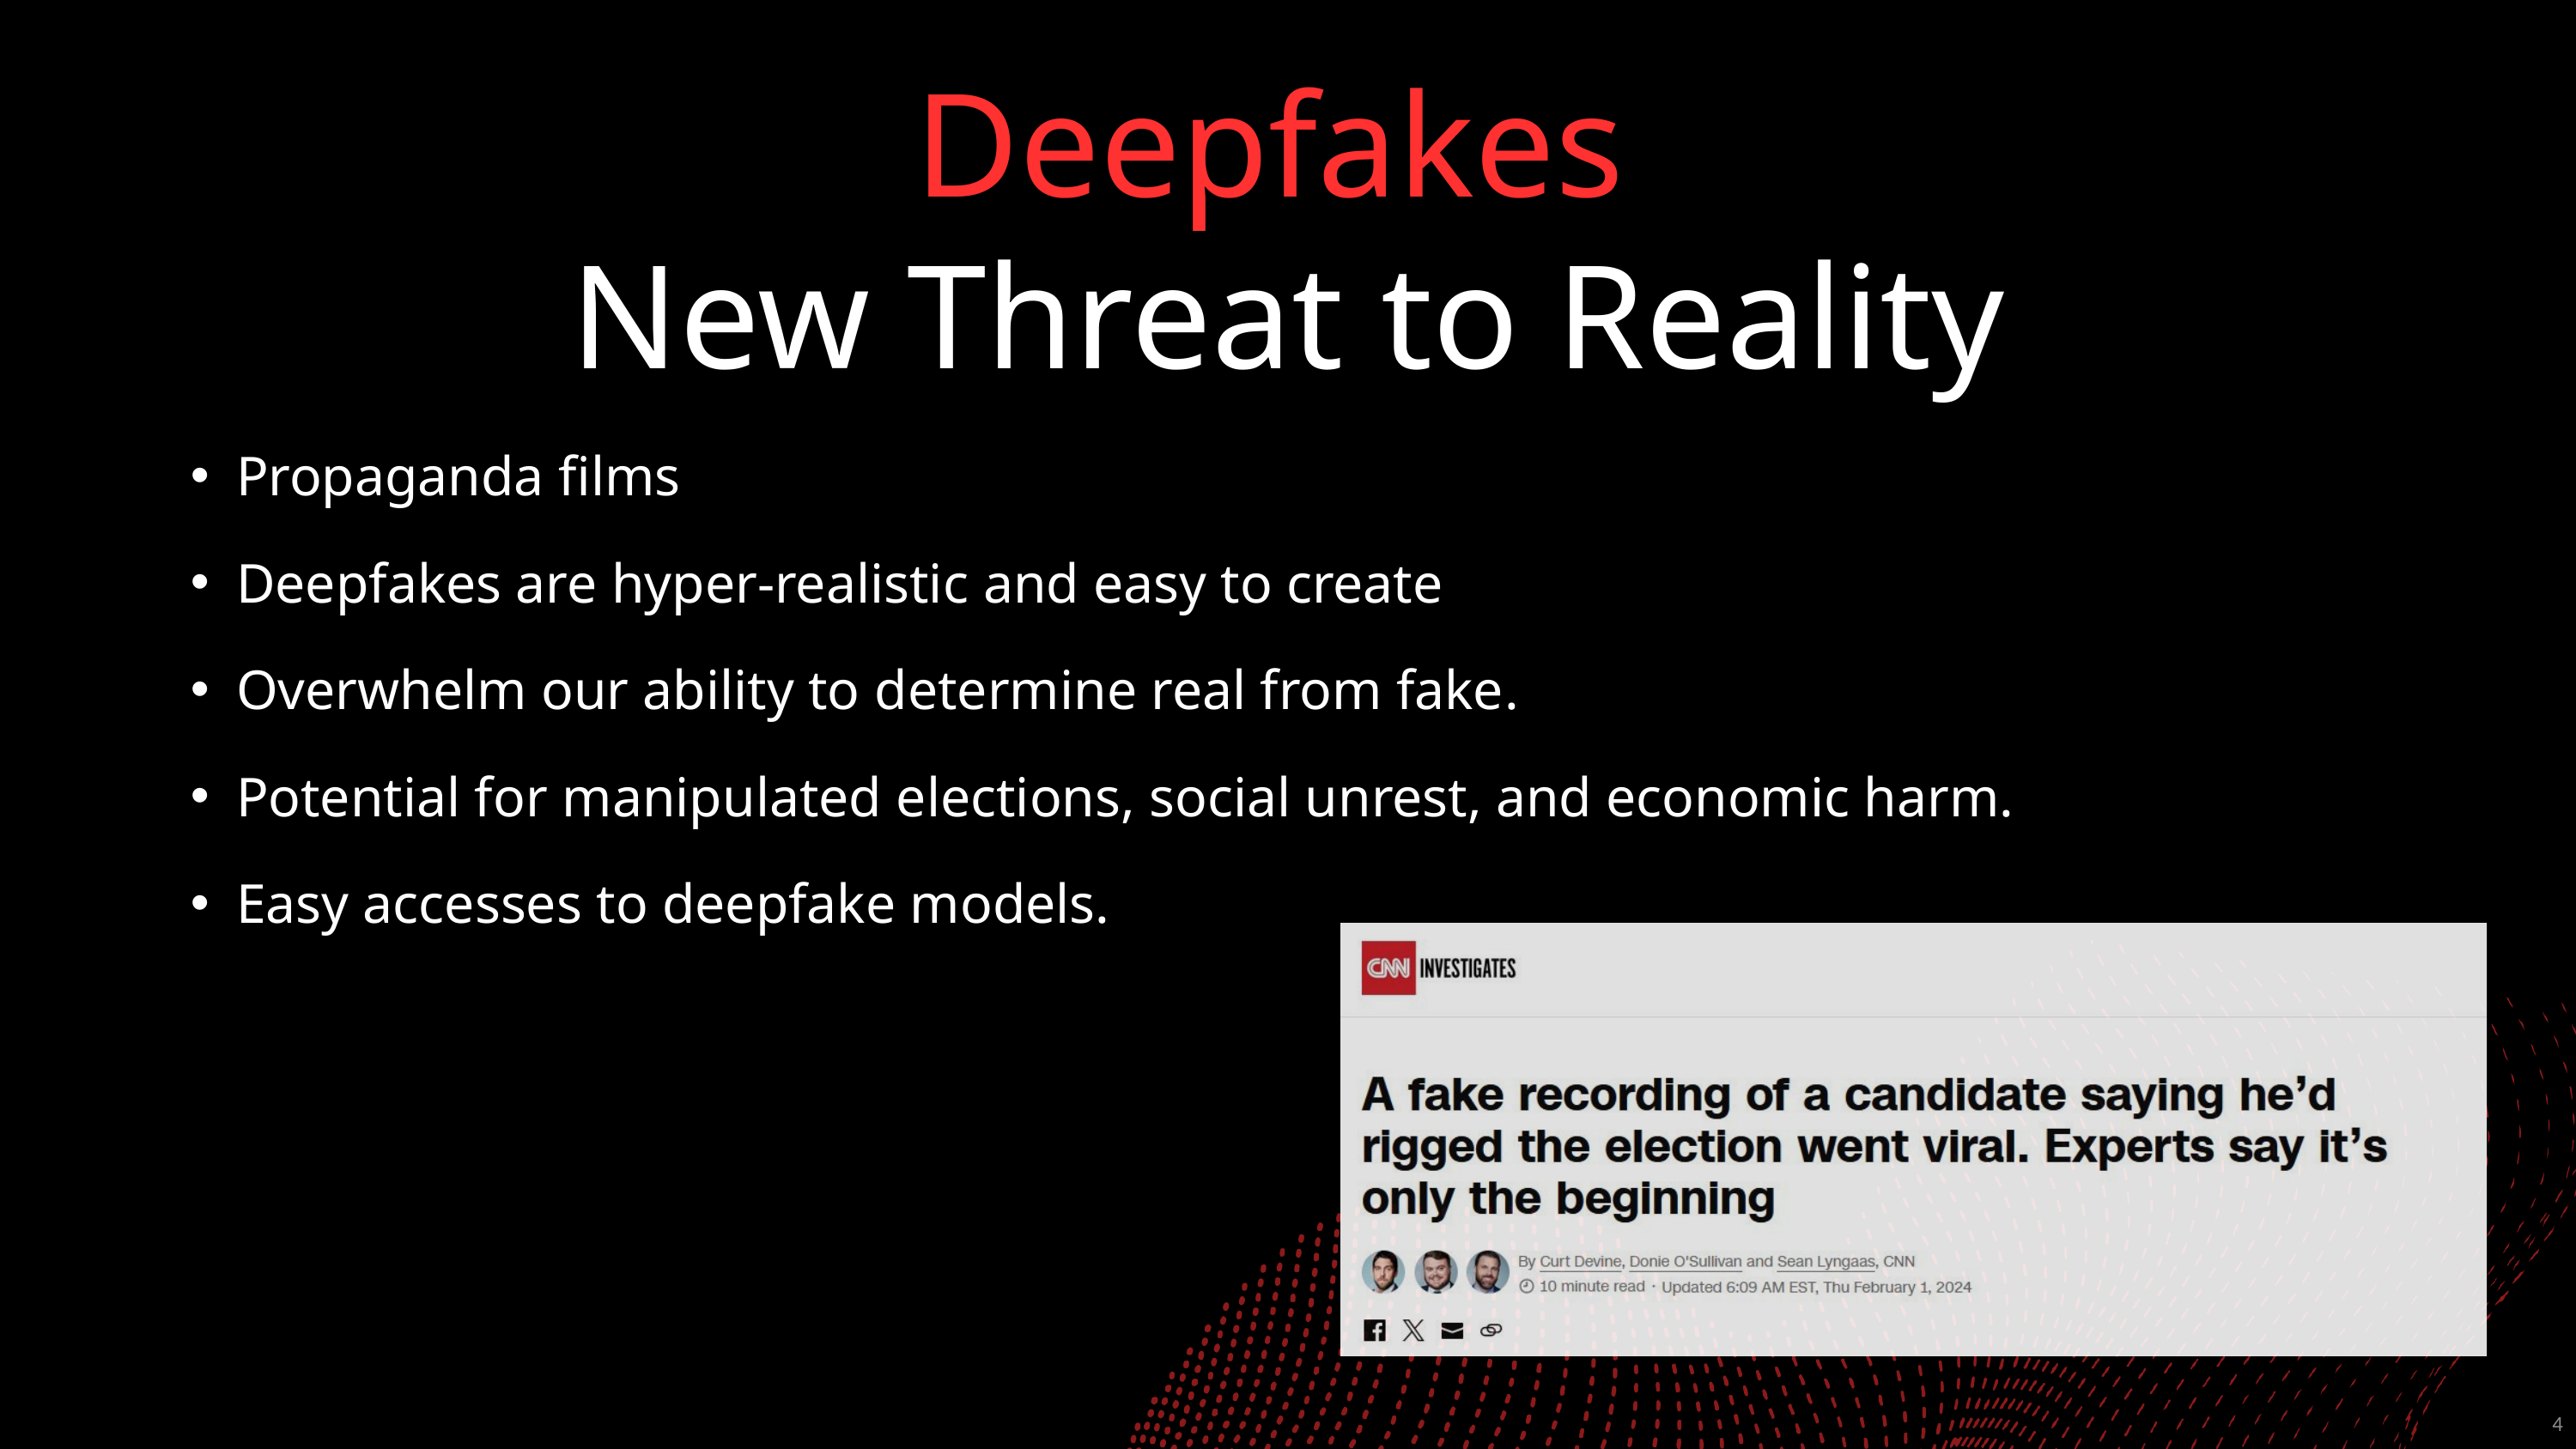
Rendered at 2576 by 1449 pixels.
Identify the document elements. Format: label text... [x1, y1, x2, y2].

text_box Propaganda films Deepfakes are hyper-realistic and easy to create Overwhelm our ability to determine real from fake. Potential for manipulated elections, social unrest, and economic harm. Easy accesses to deepfake models. [144, 400, 2432, 934]
text_box [889, 790, 2576, 1449]
text_box [1340, 923, 2488, 1356]
slide_number 4 [2275, 1397, 2576, 1449]
text_box Deepfakes New Threat to Reality [27, 53, 2549, 397]
